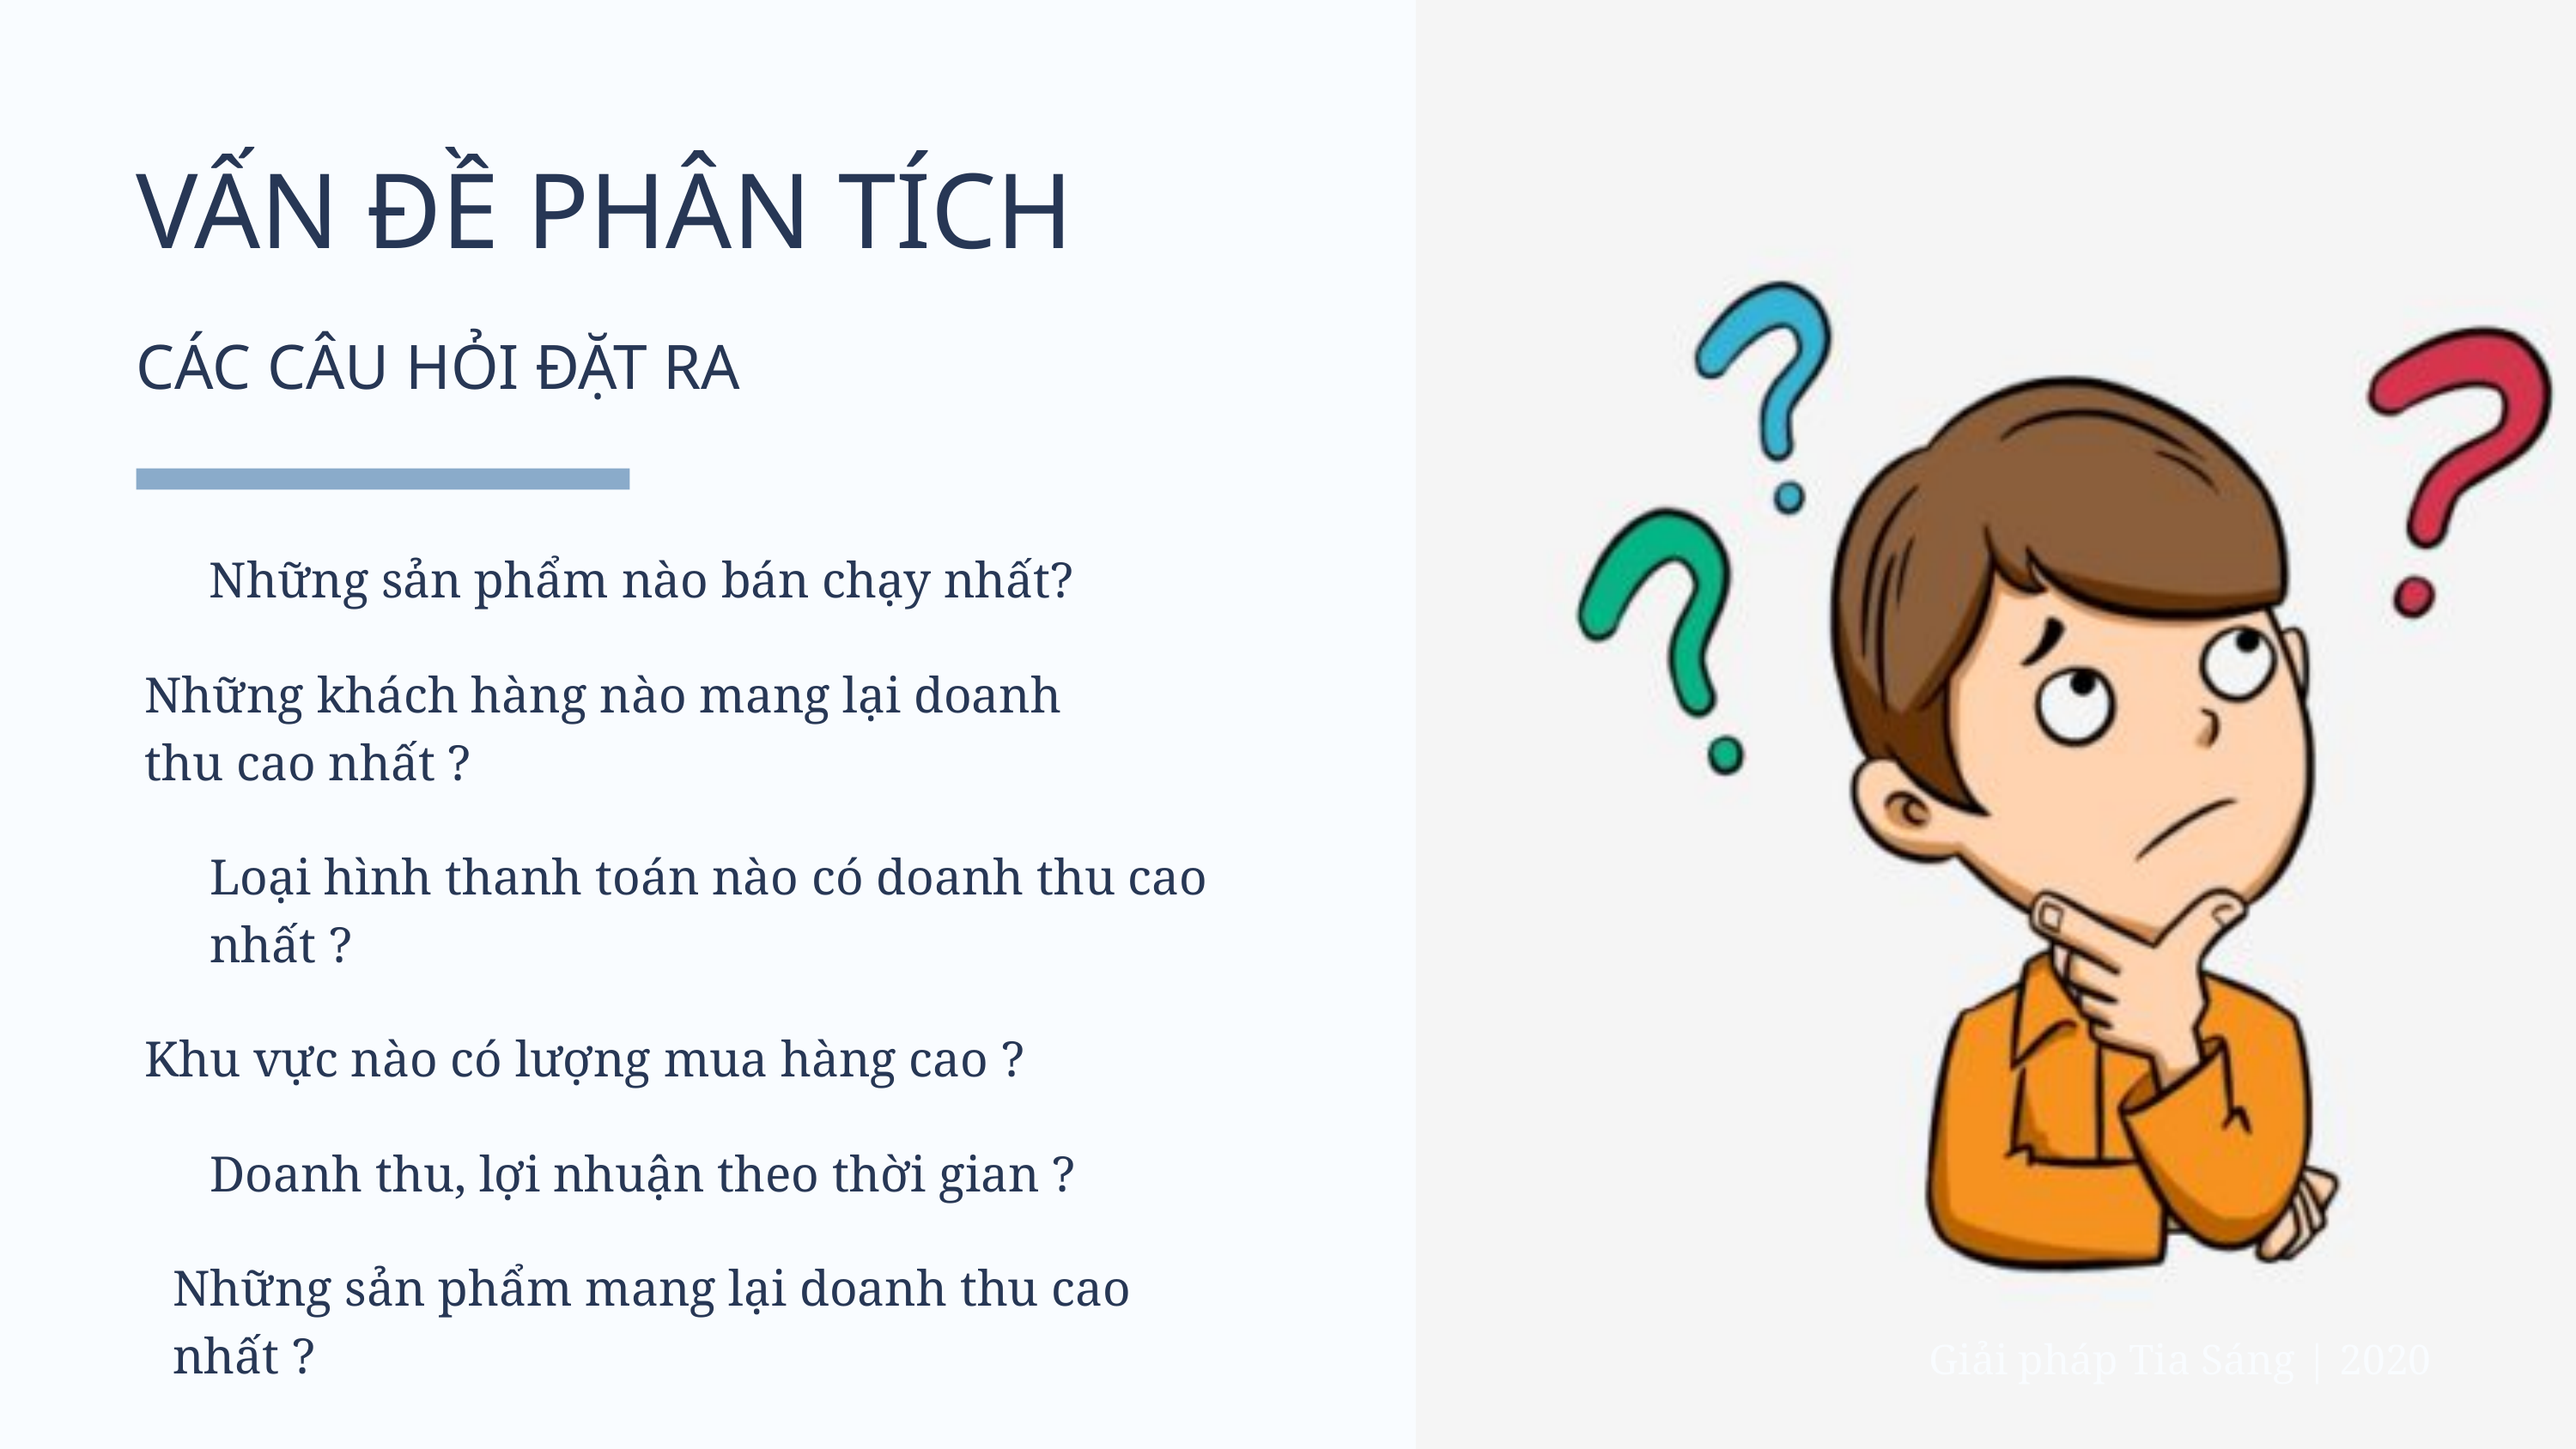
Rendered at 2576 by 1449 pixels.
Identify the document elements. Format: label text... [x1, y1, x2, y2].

text_box Doanh thu, lợi nhuận theo thời gian ? [210, 1133, 1212, 1202]
text_box Khu vực nào có lượng mua hàng cao ? [144, 1018, 1147, 1087]
text_box Những sản phẩm mang lại doanh thu cao nhất ? [173, 1247, 1176, 1384]
text_box VẤN ĐỀ PHÂN TÍCH [136, 144, 1410, 270]
text_box Loại hình thanh toán nào có doanh thu cao nhất ? [210, 836, 1212, 973]
text_box CÁC CÂU HỎI ĐẶT RA [136, 321, 1212, 402]
text_box Những khách hàng nào mang lại doanh thu cao nhất ? [144, 654, 1147, 791]
text_box Những sản phẩm nào bán chạy nhất? [210, 539, 1077, 608]
picture [1415, 0, 2576, 1449]
text_box [136, 468, 630, 490]
